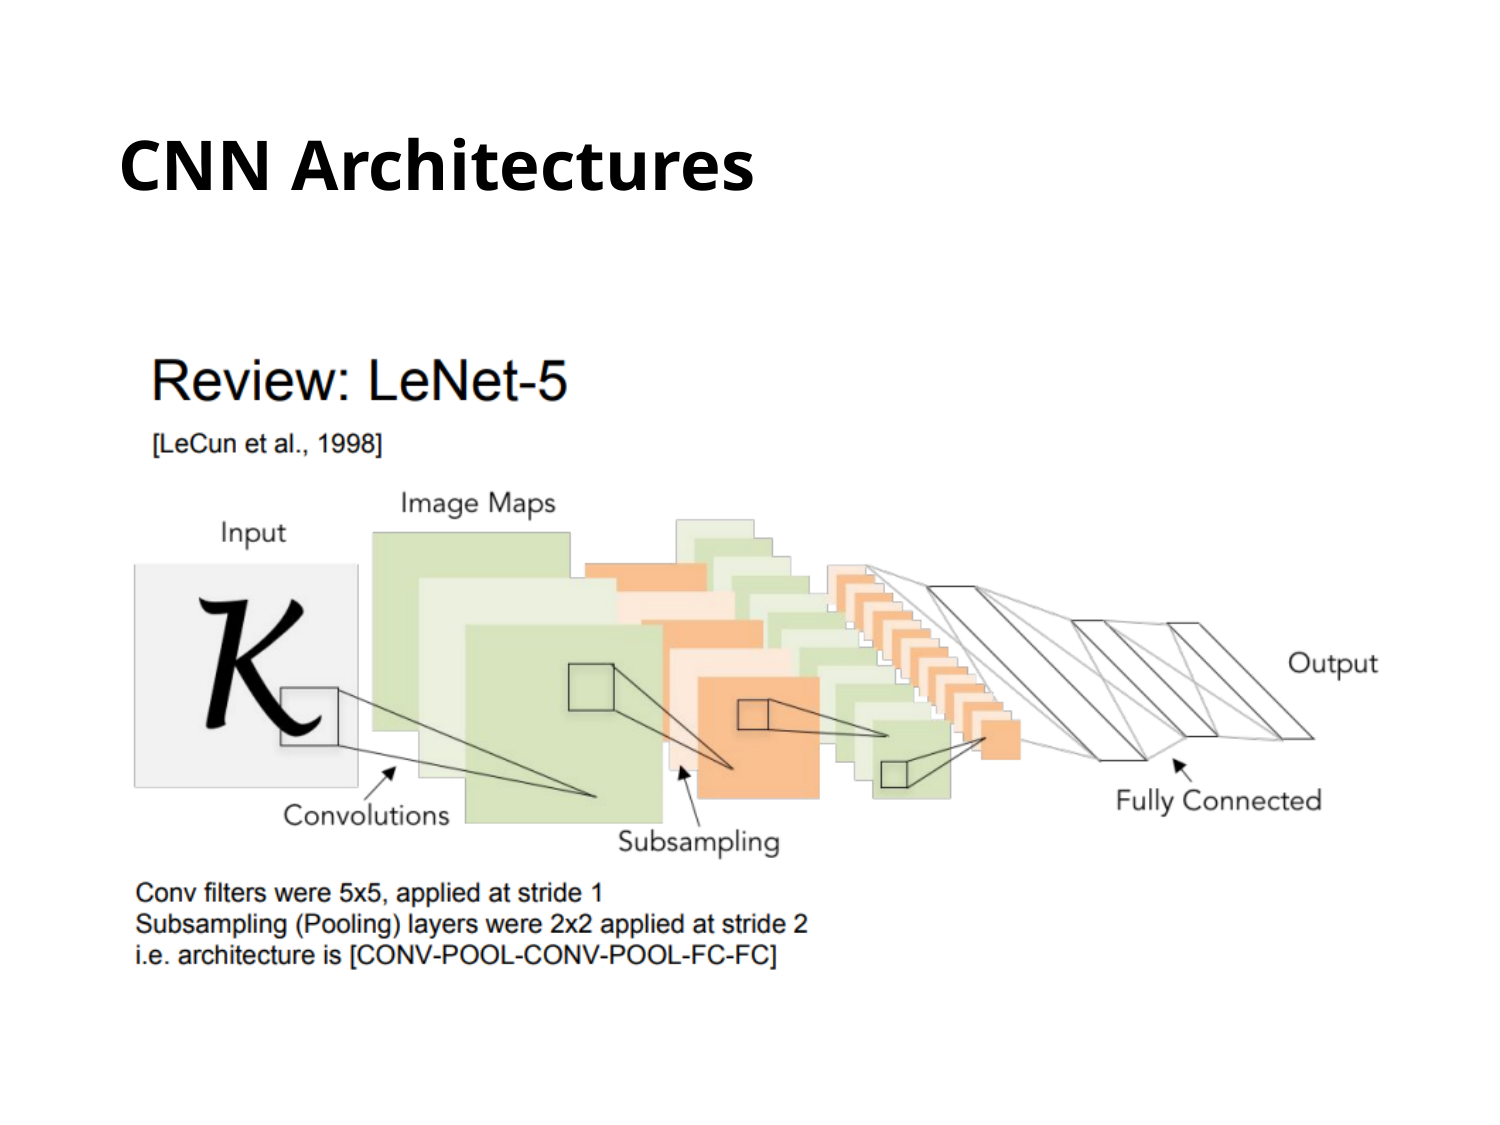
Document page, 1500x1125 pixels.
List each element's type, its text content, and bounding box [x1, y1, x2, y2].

title CNN Architectures [103, 59, 1397, 278]
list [103, 329, 1397, 984]
